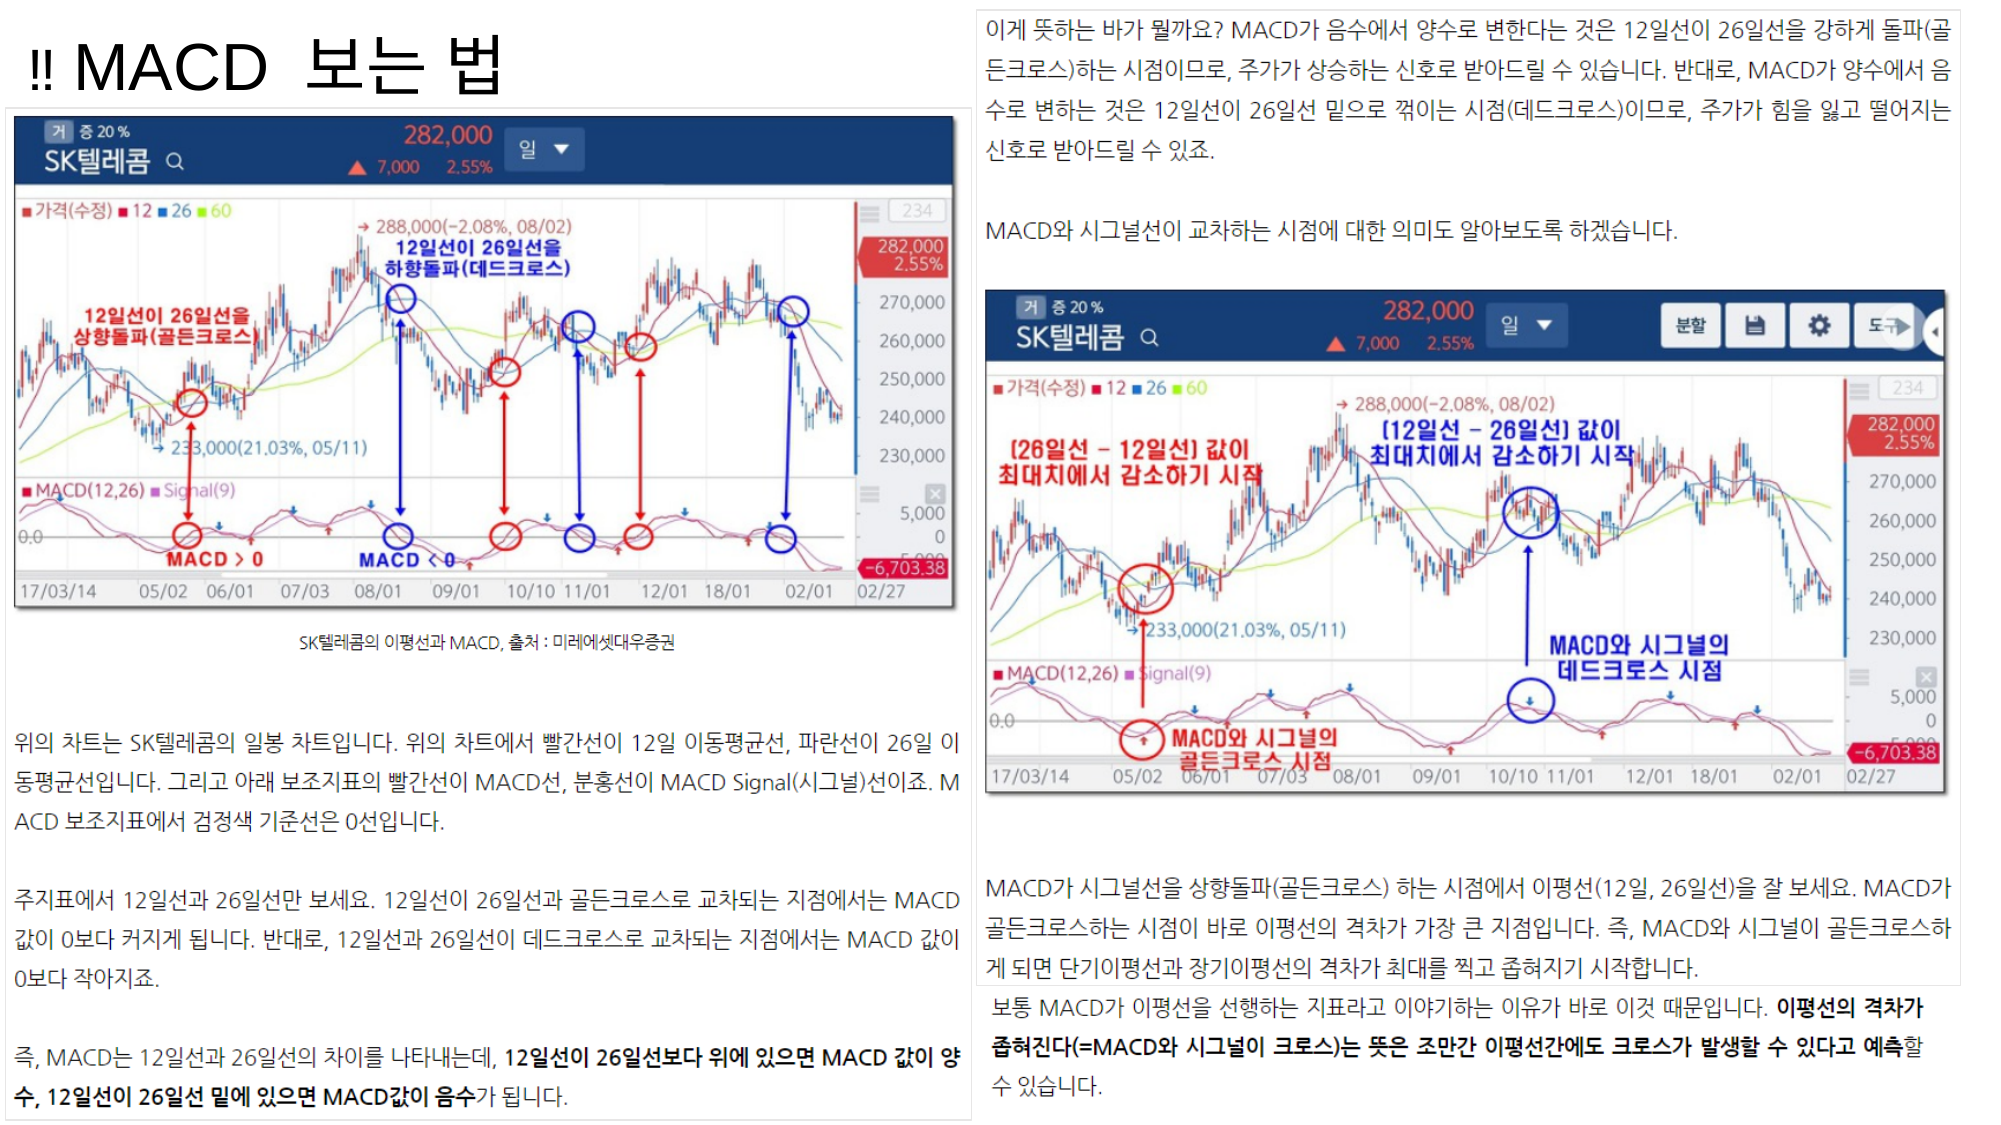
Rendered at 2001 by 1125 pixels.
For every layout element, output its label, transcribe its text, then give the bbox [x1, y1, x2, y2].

text_box ‼ MACD 보는 법 [12, 10, 975, 108]
picture [977, 986, 1936, 1115]
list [5, 108, 971, 1120]
picture [977, 10, 1960, 985]
